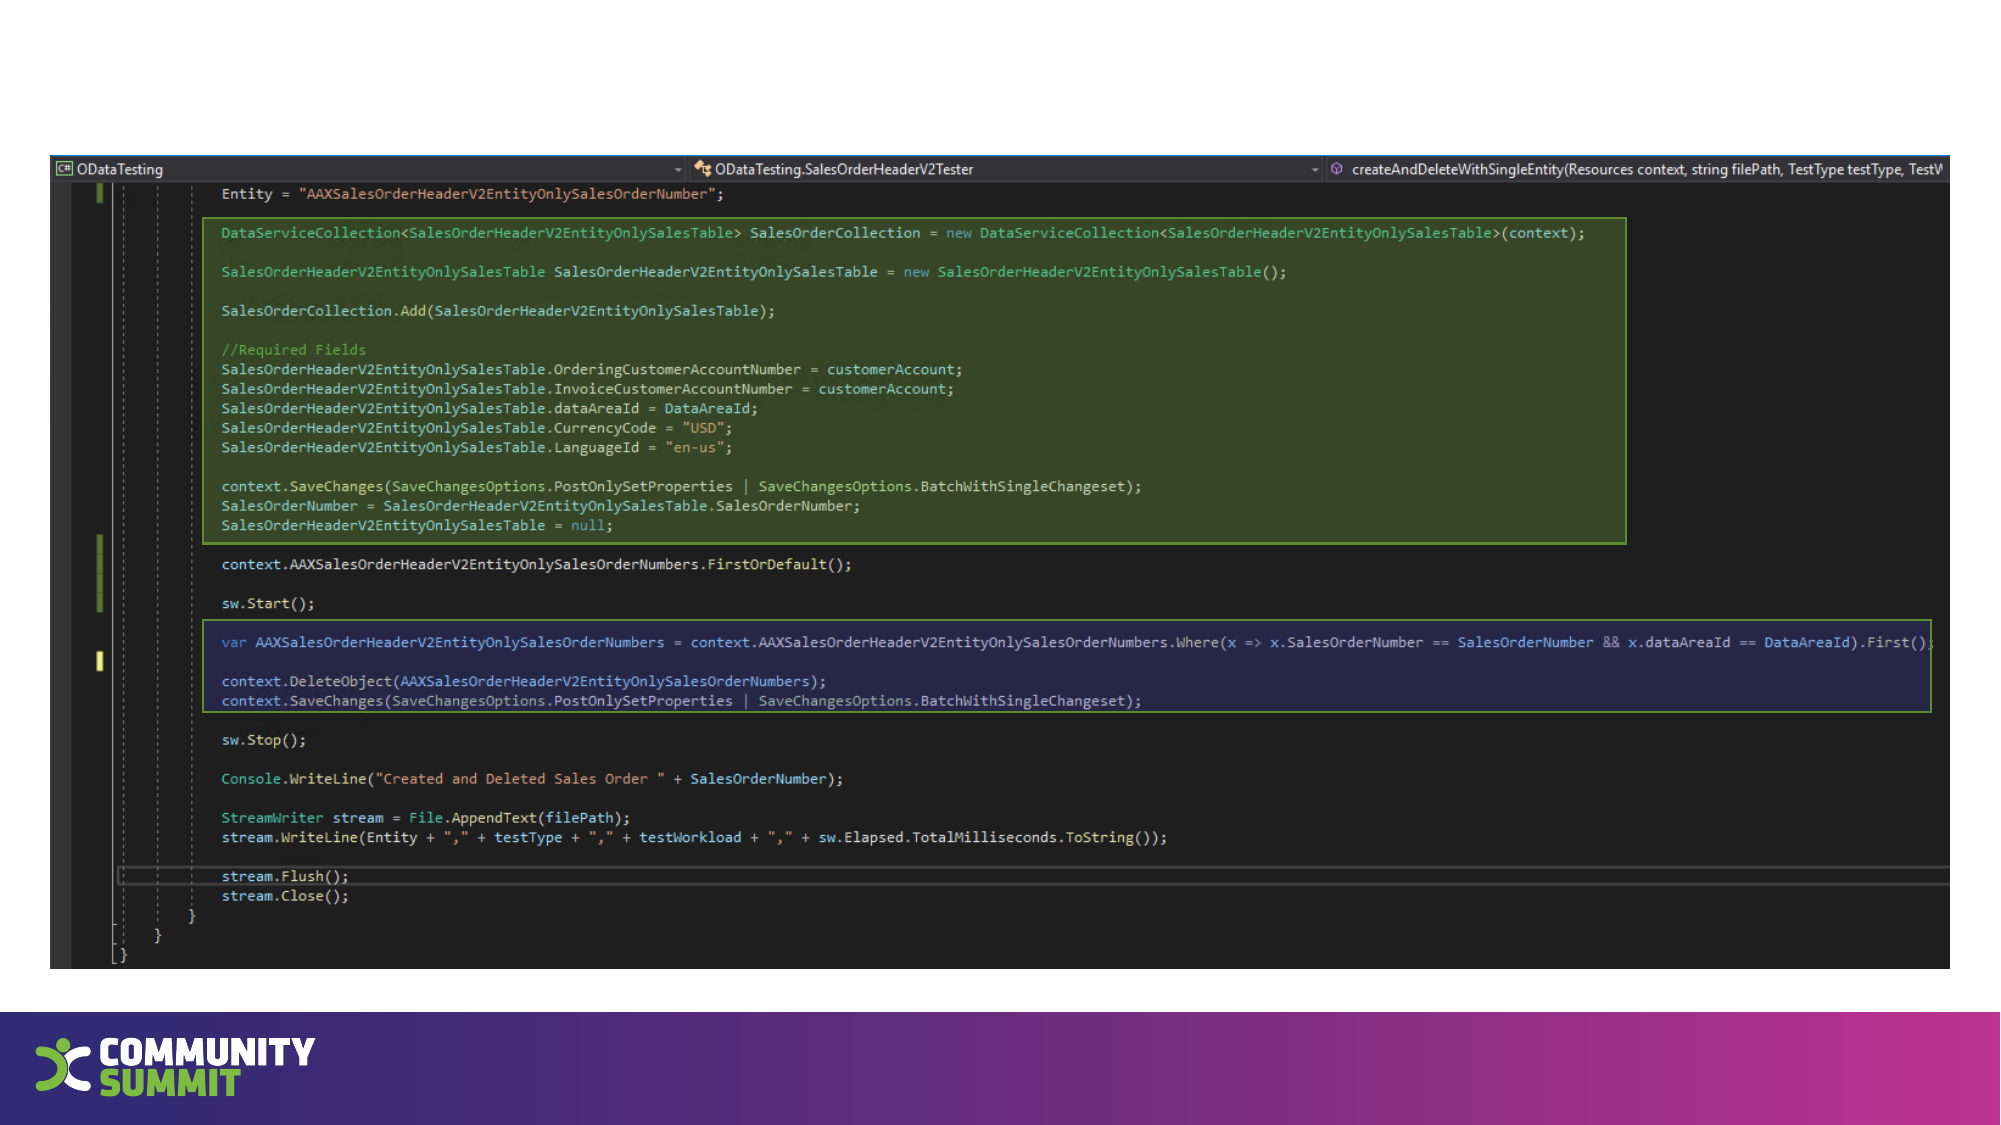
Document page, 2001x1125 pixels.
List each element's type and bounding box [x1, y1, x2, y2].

picture [0, 1012, 2000, 1125]
picture [50, 155, 1950, 969]
